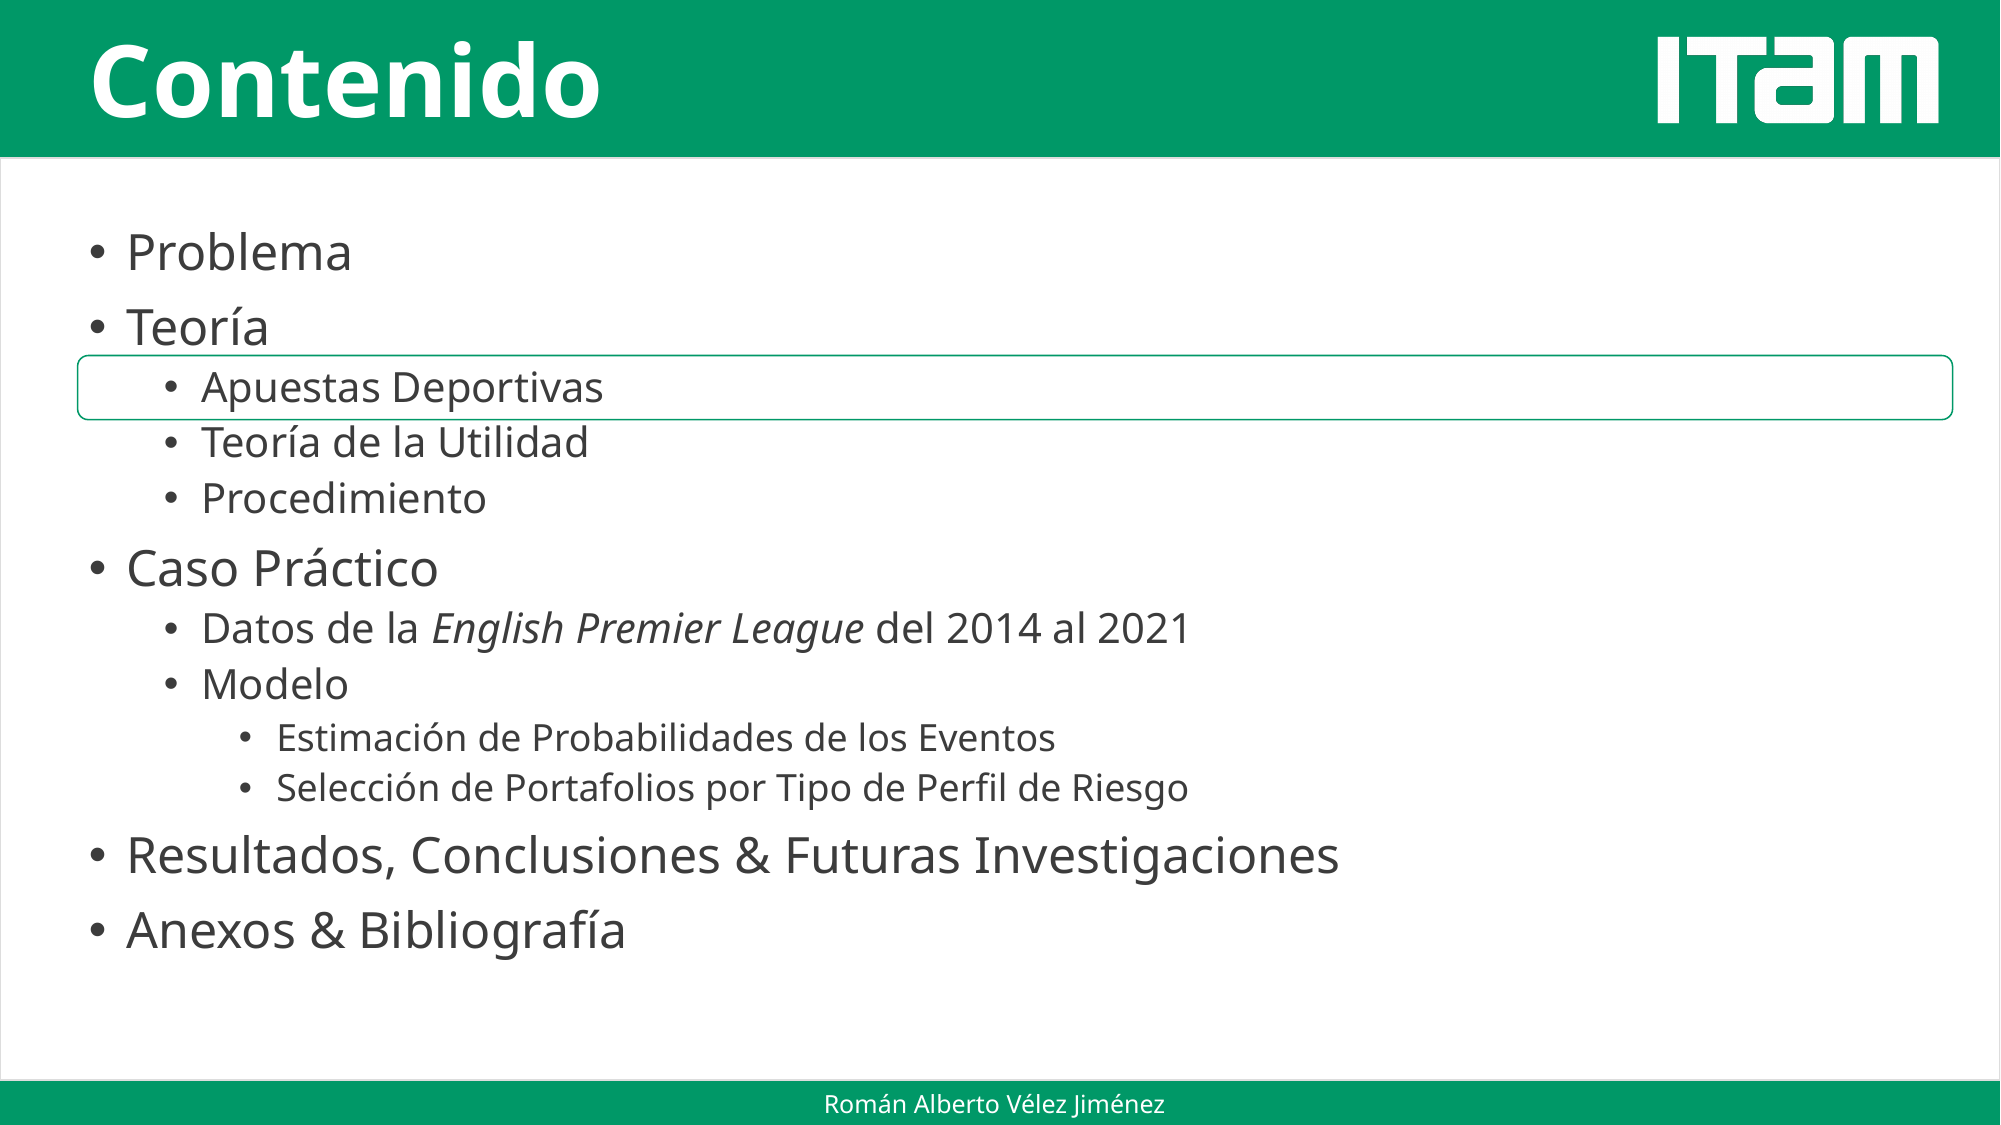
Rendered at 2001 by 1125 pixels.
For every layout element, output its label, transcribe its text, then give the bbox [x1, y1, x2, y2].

text_box [77, 355, 1953, 420]
list Problema Teoría Apuestas Deportivas Teoría de la Utilidad Procedimiento Caso Práctico Datos de la English Premier League del 2014 al 2021 Modelo Estimación de Probabilidades de los Eventos Selección de Portafolios por Tipo de Perfil de Riesgo Resultados, Conclusiones & Futuras Investigaciones Anexos & Bibliografía [73, 219, 1957, 1061]
picture [1631, 10, 1965, 150]
